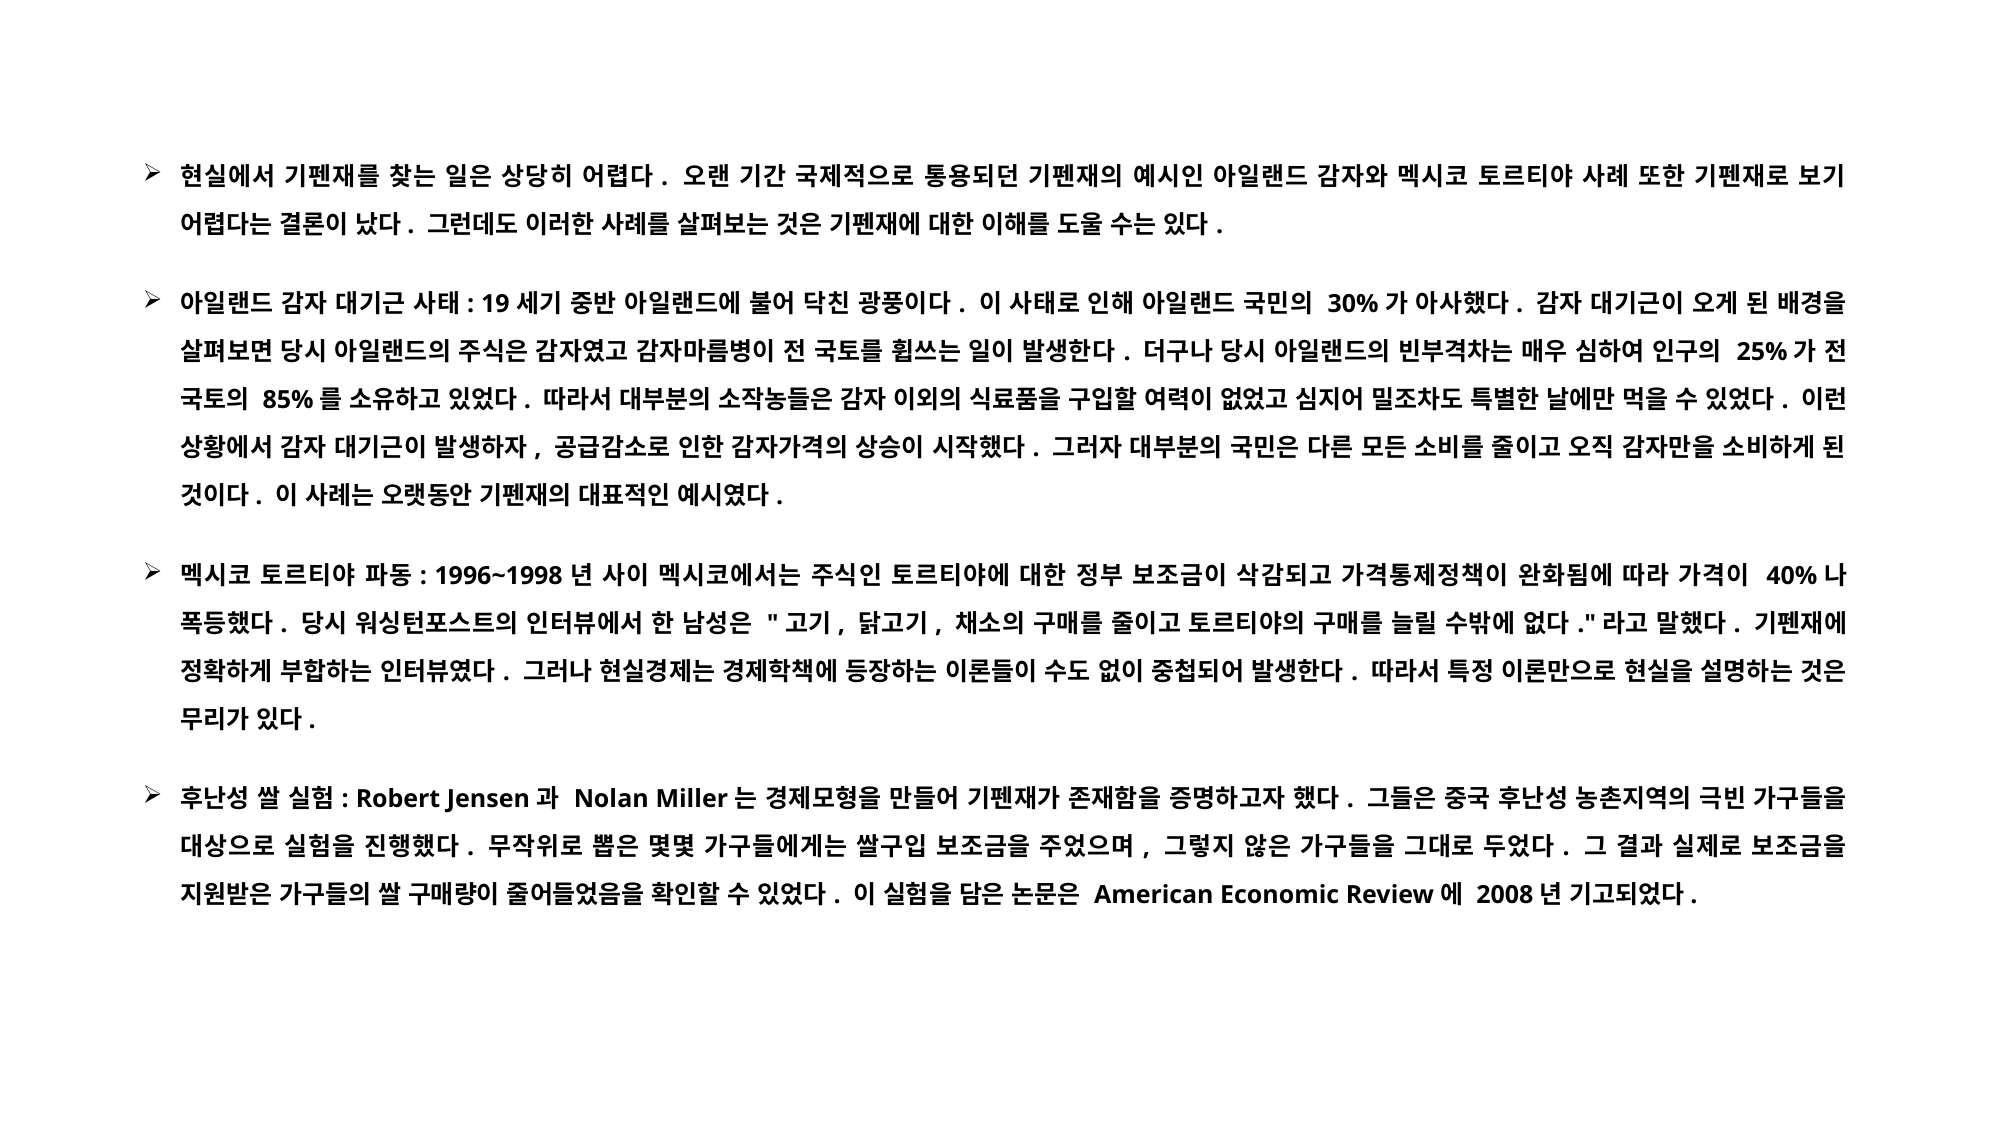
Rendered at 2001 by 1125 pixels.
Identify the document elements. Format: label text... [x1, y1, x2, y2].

list 현실에서 기펜재를 찾는 일은 상당히 어렵다. 오랜 기간 국제적으로 통용되던 기펜재의 예시인 아일랜드 감자와 멕시코 토르티야 사례 또한 기펜재로 보기 어렵다는 결론이 났다. 그런데도 이러한 사례를 살펴보는 것은 기펜재에 대한 이해를 도울 수는 있다. 아일랜드 감자 대기근 사태: 19세기 중반 아일랜드에 불어 닥친 광풍이다. 이 사태로 인해 아일랜드 국민의 30%가 아사했다. 감자 대기근이 오게 된 배경을 살펴보면 당시 아일랜드의 주식은 감자였고 감자마름병이 전 국토를 휩쓰는 일이 발생한다. 더구나 당시 아일랜드의 빈부격차는 매우 심하여 인구의 25%가 전 국토의 85%를 소유하고 있었다. 따라서 대부분의 소작농들은 감자 이외의 식료품을 구입할 여력이 없었고 심지어 밀조차도 특별한 날에만 먹을 수 있었다. 이런 상황에서 감자 대기근이 발생하자, 공급감소로 인한 감자가격의 상승이 시작했다. 그러자 대부분의 국민은 다른 모든 소비를 줄이고 오직 감자만을 소비하게 된 것이다. 이 사례는 오랫동안 기펜재의 대표적인 예시였다. 멕시코 토르티야 파동: 1996~1998년 사이 멕시코에서는 주식인 토르티야에 대한 정부 보조금이 삭감되고 가격통제정책이 완화됨에 따라 가격이 40%나 폭등했다. 당시 워싱턴포스트의 인터뷰에서 한 남성은 "고기, 닭고기, 채소의 구매를 줄이고 토르티야의 구매를 늘릴 수밖에 없다."라고 말했다. 기펜재에 정확하게 부합하는 인터뷰였다. 그러나 현실경제는 경제학책에 등장하는 이론들이 수도 없이 중첩되어 발생한다. 따라서 특정 이론만으로 현실을 설명하는 것은 무리가 있다. 후난성 쌀 실험: Robert Jensen과 Nolan Miller는 경제모형을 만들어 기펜재가 존재함을 증명하고자 했다. 그들은 중국 후난성 농촌지역의 극빈 가구들을 대상으로 실험을 진행했다. 무작위로 뽑은 몇몇 가구들에게는 쌀구입 보조금을 주었으며, 그렇지 않은 가구들을 그대로 두었다. 그 결과 실제로 보조금을 지원받은 가구들의 쌀 구매량이 줄어들었음을 확인할 수 있었다. 이 실험을 담은 논문은 American Economic Review에 2008년 기고되었다. [127, 134, 1863, 985]
